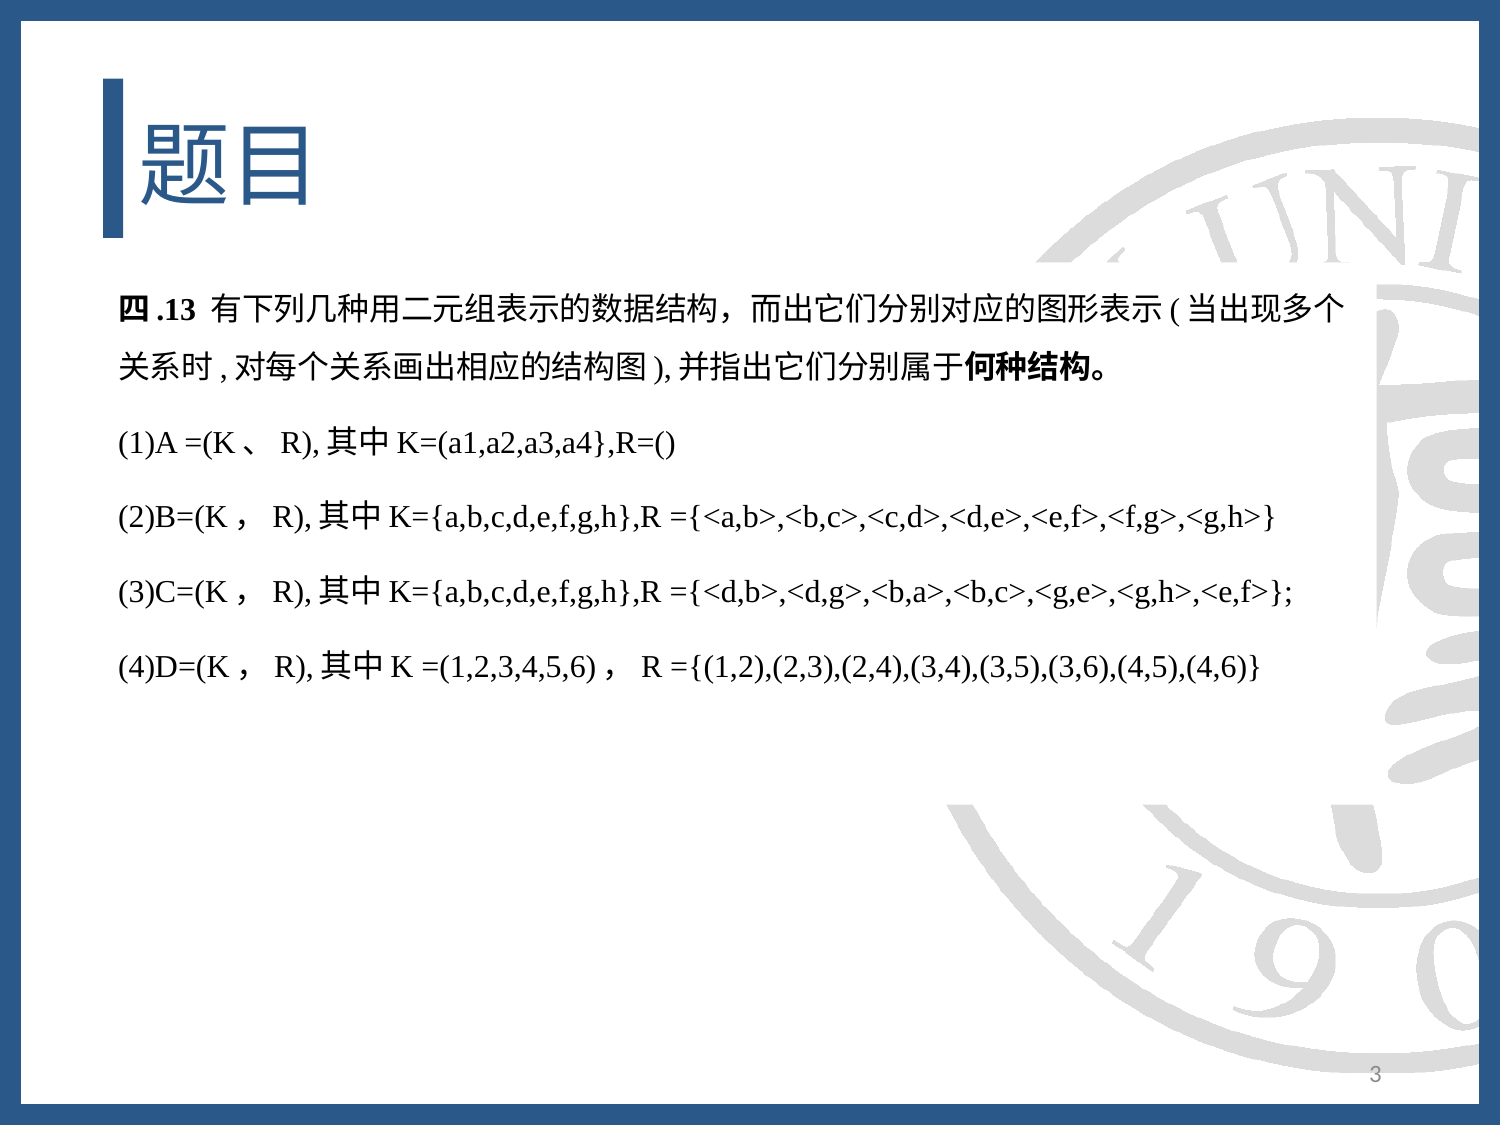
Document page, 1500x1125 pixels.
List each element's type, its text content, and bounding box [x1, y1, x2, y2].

list 四.13 有下列几种用二元组表示的数据结构，而出它们分别对应的图形表示(当出现多个关系时,对每个关系画出相应的结构图),并指出它们分别属于何种结构。 (1)A =(K、R),其中K=(a1,a2,a3,a4},R=() (2)B=(K，R),其中K={a,b,c,d,e,f,g,h},R ={<a,b>,<b,c>,<c,d>,<d,e>,<e,f>,<f,g>,<g,h>} (3)C=(K，R),其中K={a,b,c,d,e,f,g,h},R ={<d,b>,<d,g>,<b,a>,<b,c>,<g,e>,<g,h>,<e,f>}; (4)D=(K，R),其中K =(1,2,3,4,5,6)，R ={(1,2),(2,3),(2,4),(3,4),(3,5),(3,6),(4,5),(4,6)} [103, 262, 1377, 805]
title 题目 [123, 59, 1397, 278]
slide_number 3 [1059, 1042, 1397, 1103]
